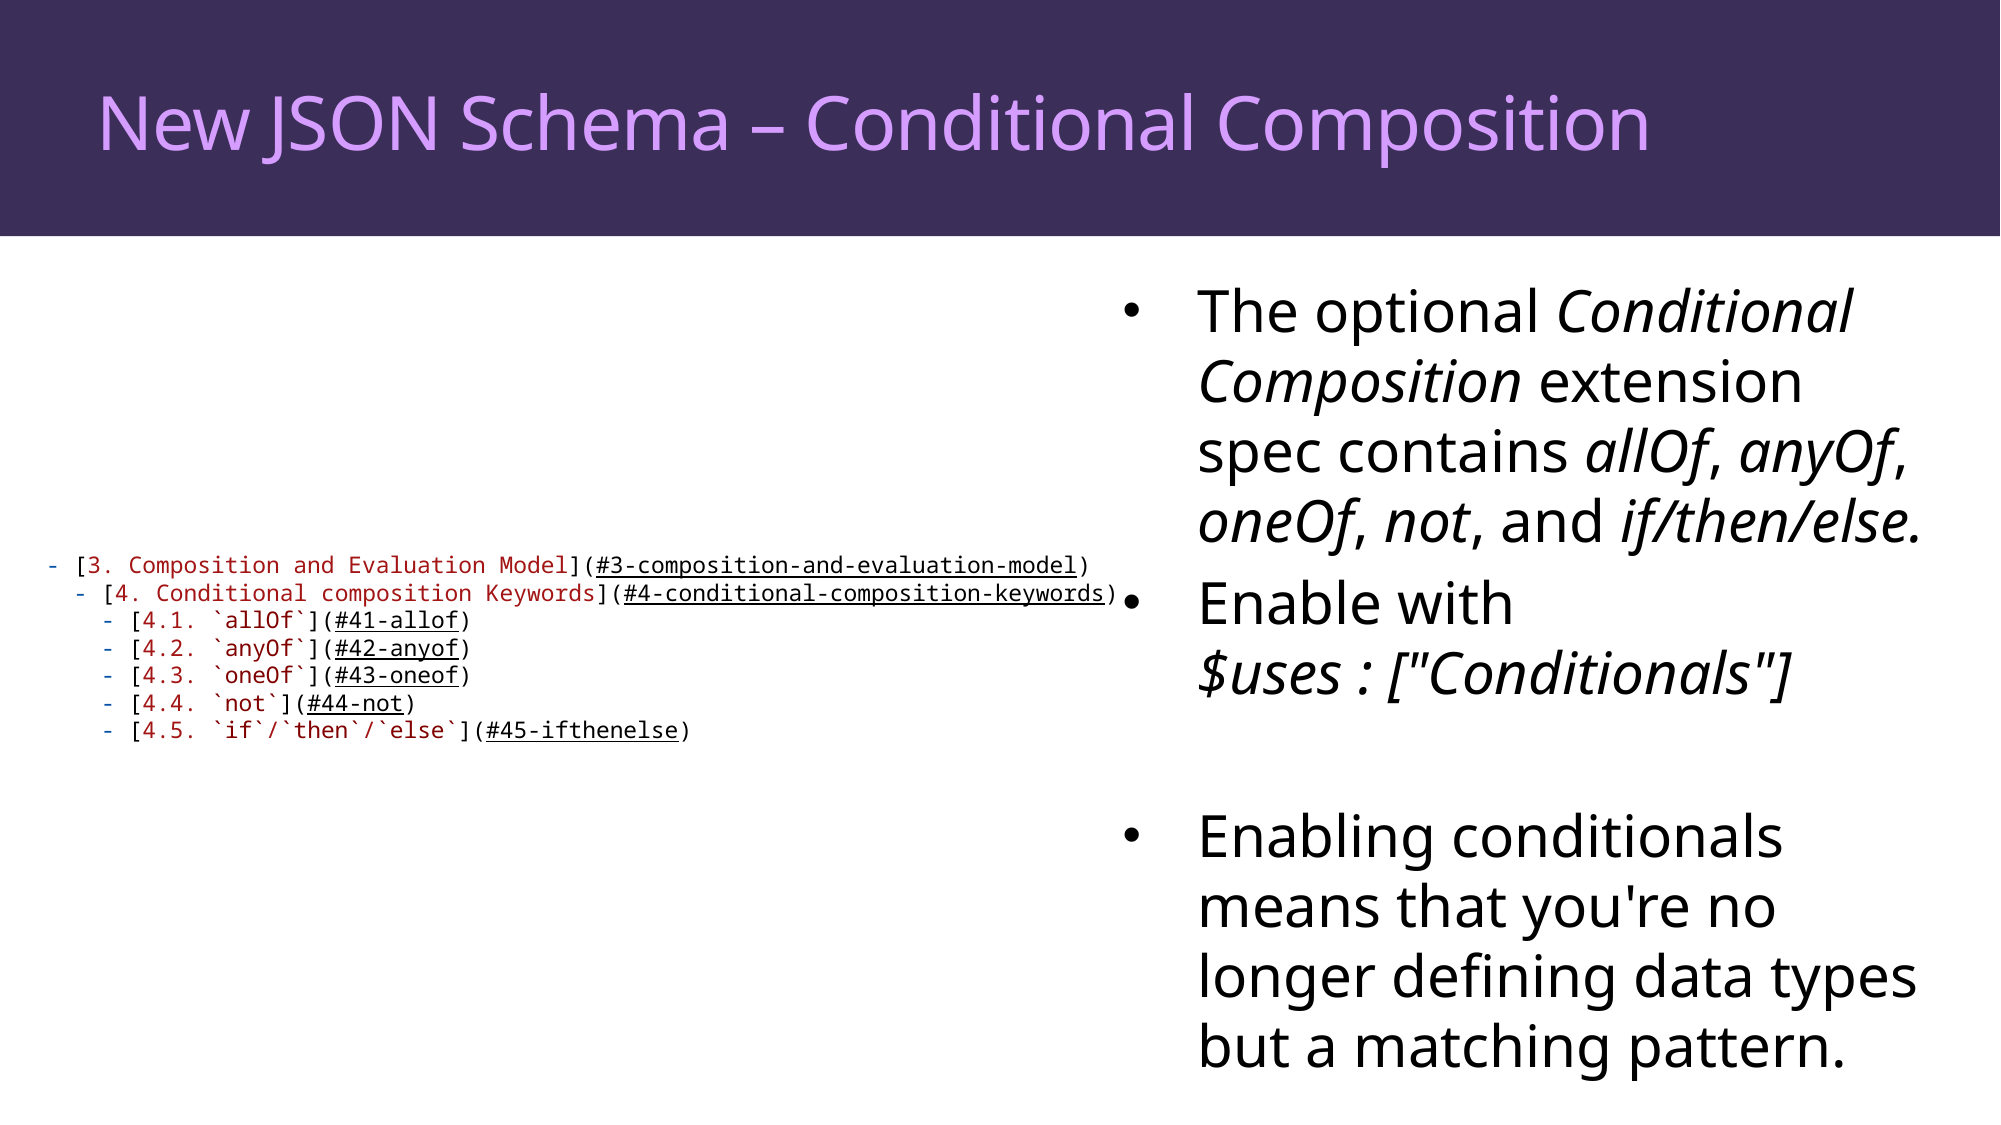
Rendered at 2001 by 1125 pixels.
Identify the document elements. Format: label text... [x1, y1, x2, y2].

text_box - [3. Composition and Evaluation Model](#3-composition-and-evaluation-model) - [4. Conditional composition Keywords](#4-conditional-composition-keywords) - [4.1. `allOf`](#41-allof) - [4.2. `anyOf`](#42-anyof) - [4.3. `oneOf`](#43-oneof) - [4.4. `not`](#44-not) - [4.5. `if`/`then`/`else`](#45-ifthenelse) [31, 543, 1141, 751]
title New JSON Schema – Conditional Composition [96, 75, 1904, 166]
list The optional Conditional Composition extension spec contains allOf, anyOf, oneOf, not, and if/then/else. Enable with $uses : ["Conditionals"] Enabling conditionals means that you're no longer defining data types but a matching pattern. [1122, 274, 1945, 1095]
